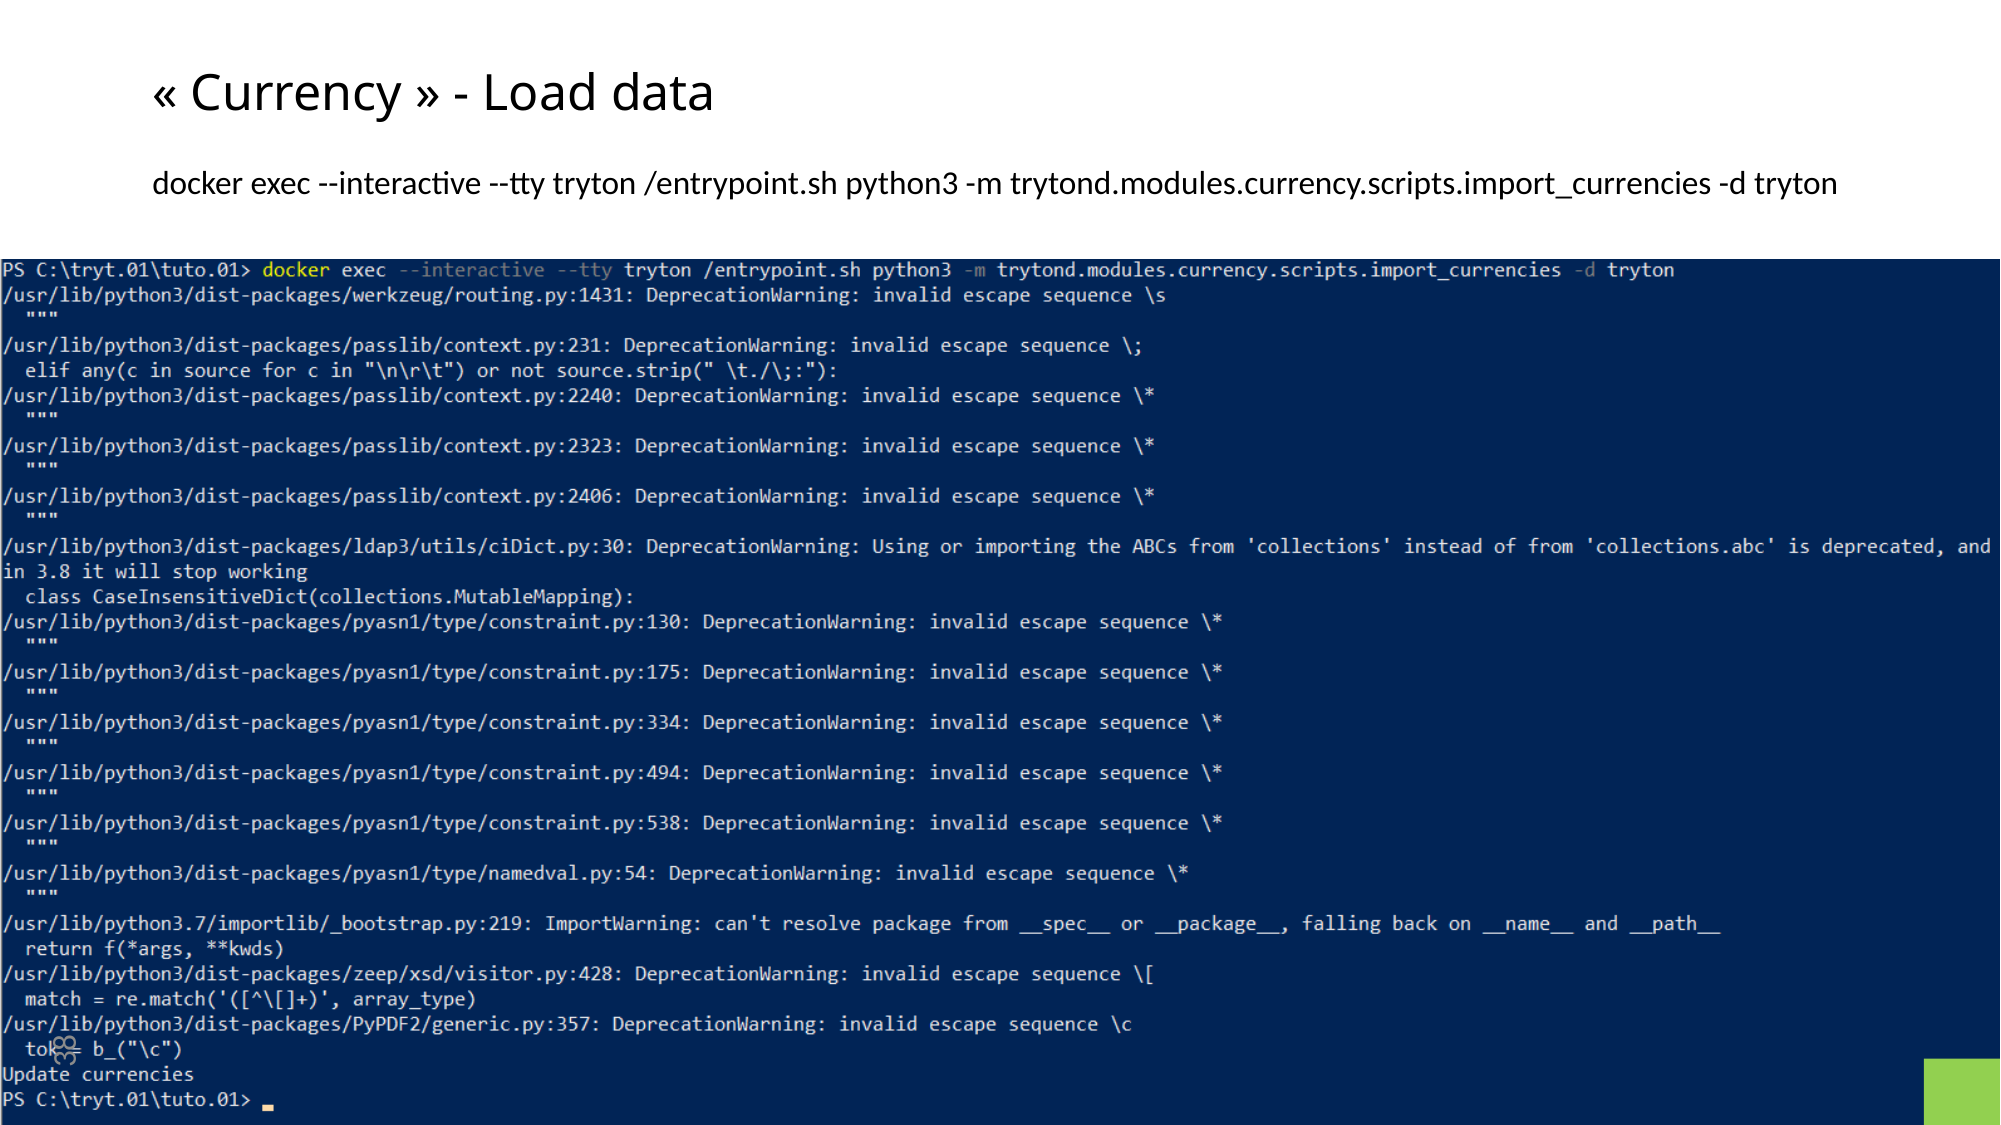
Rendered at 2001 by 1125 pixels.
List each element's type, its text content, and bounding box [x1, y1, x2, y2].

text_box docker exec --interactive --tty tryton /entrypoint.sh python3 -m trytond.modules.currency.scripts.import_currencies -d tryton [137, 153, 1961, 209]
picture [0, 259, 2000, 1125]
title « Currency » - Load data [137, 59, 1863, 136]
